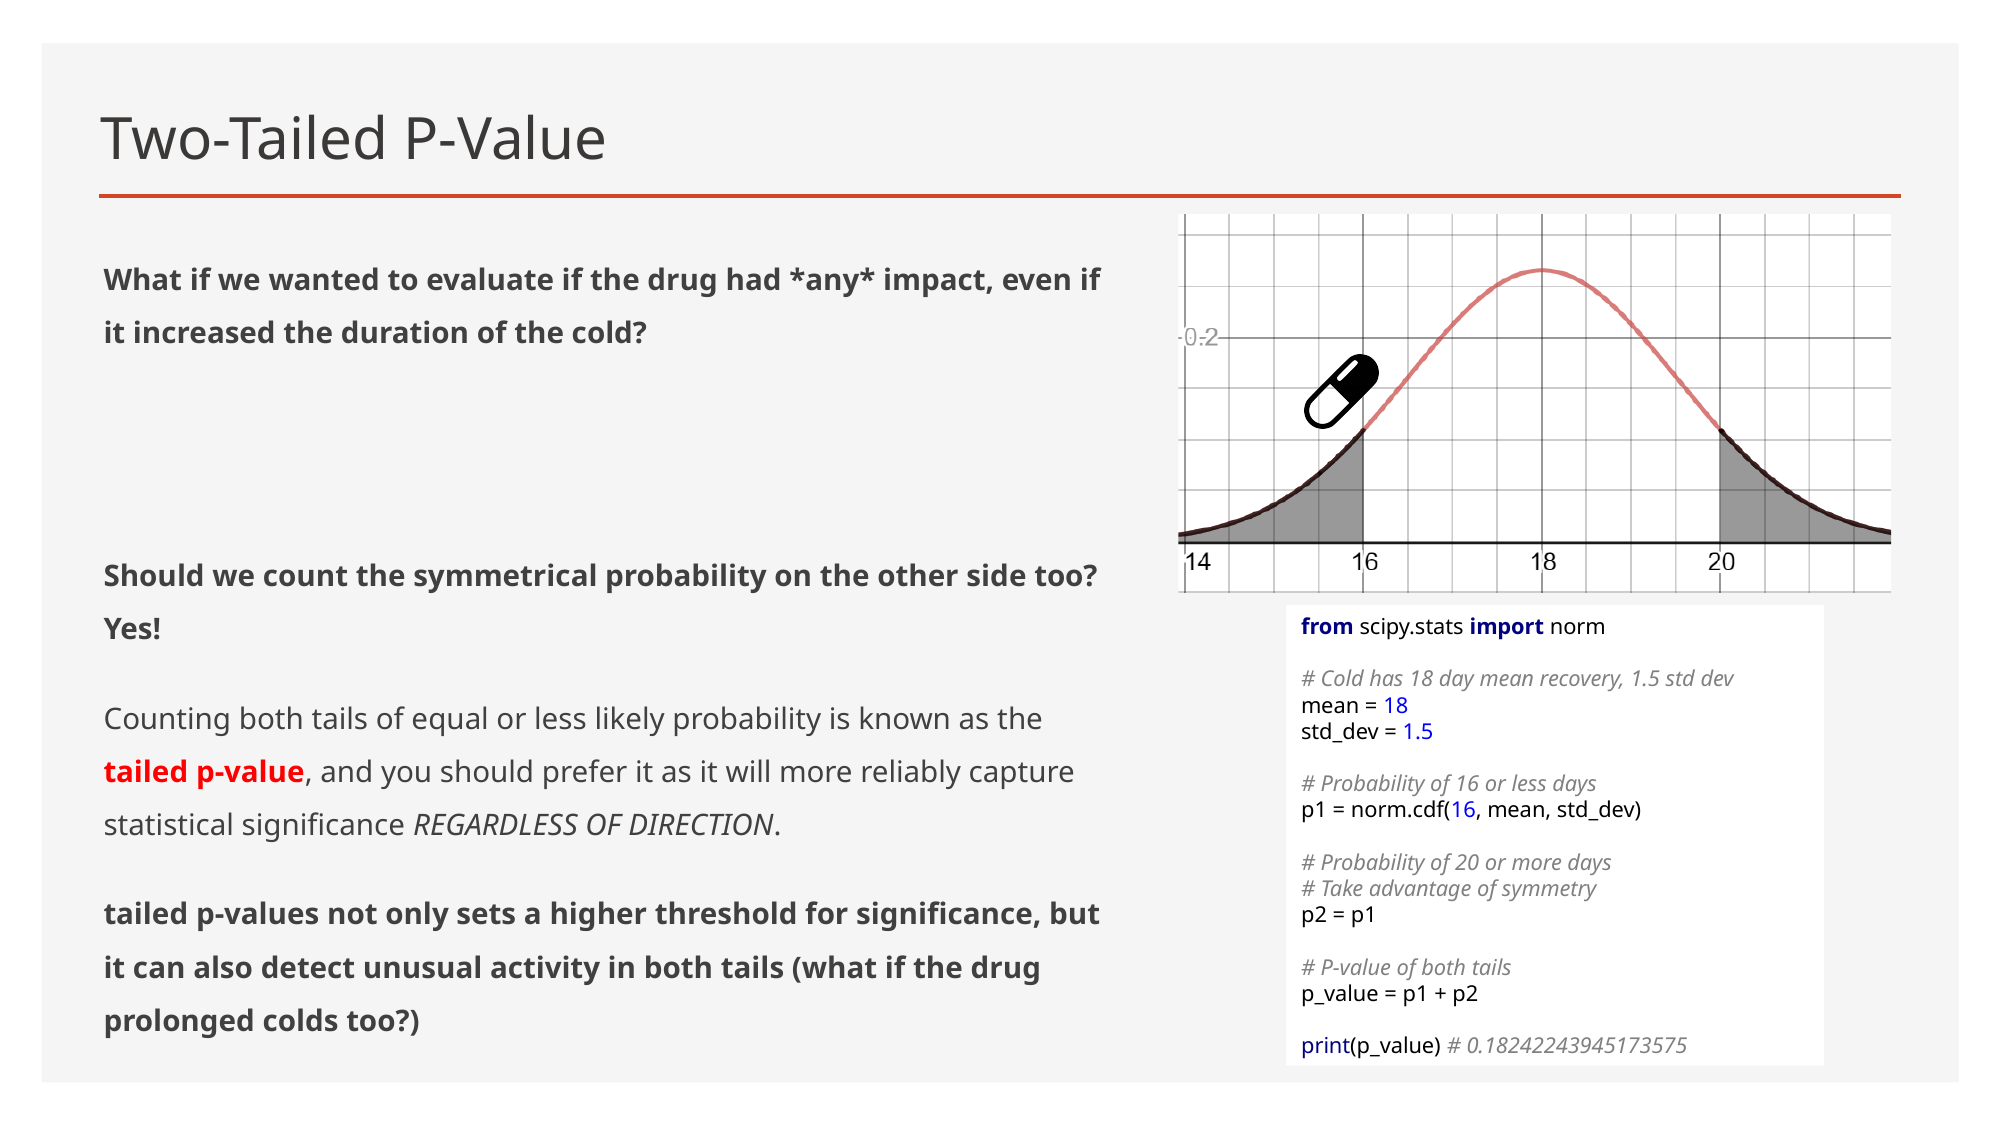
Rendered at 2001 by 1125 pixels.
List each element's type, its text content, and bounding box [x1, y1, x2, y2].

title Two-Tailed P-Value [85, 73, 1214, 179]
picture [1178, 214, 1892, 593]
text_box from scipy.stats import norm # Cold has 18 day mean recovery, 1.5 std dev mean = 18 std_dev = 1.5 # Probability of 16 or less days p1 = norm.cdf(16, mean, std_dev) # Probability of 20 or more days # Take advantage of symmetry p2 = p1 # P-value of both tails p_value = p1 + p2 print(p_value) # 0.18242243945173575 [1286, 605, 1825, 1066]
